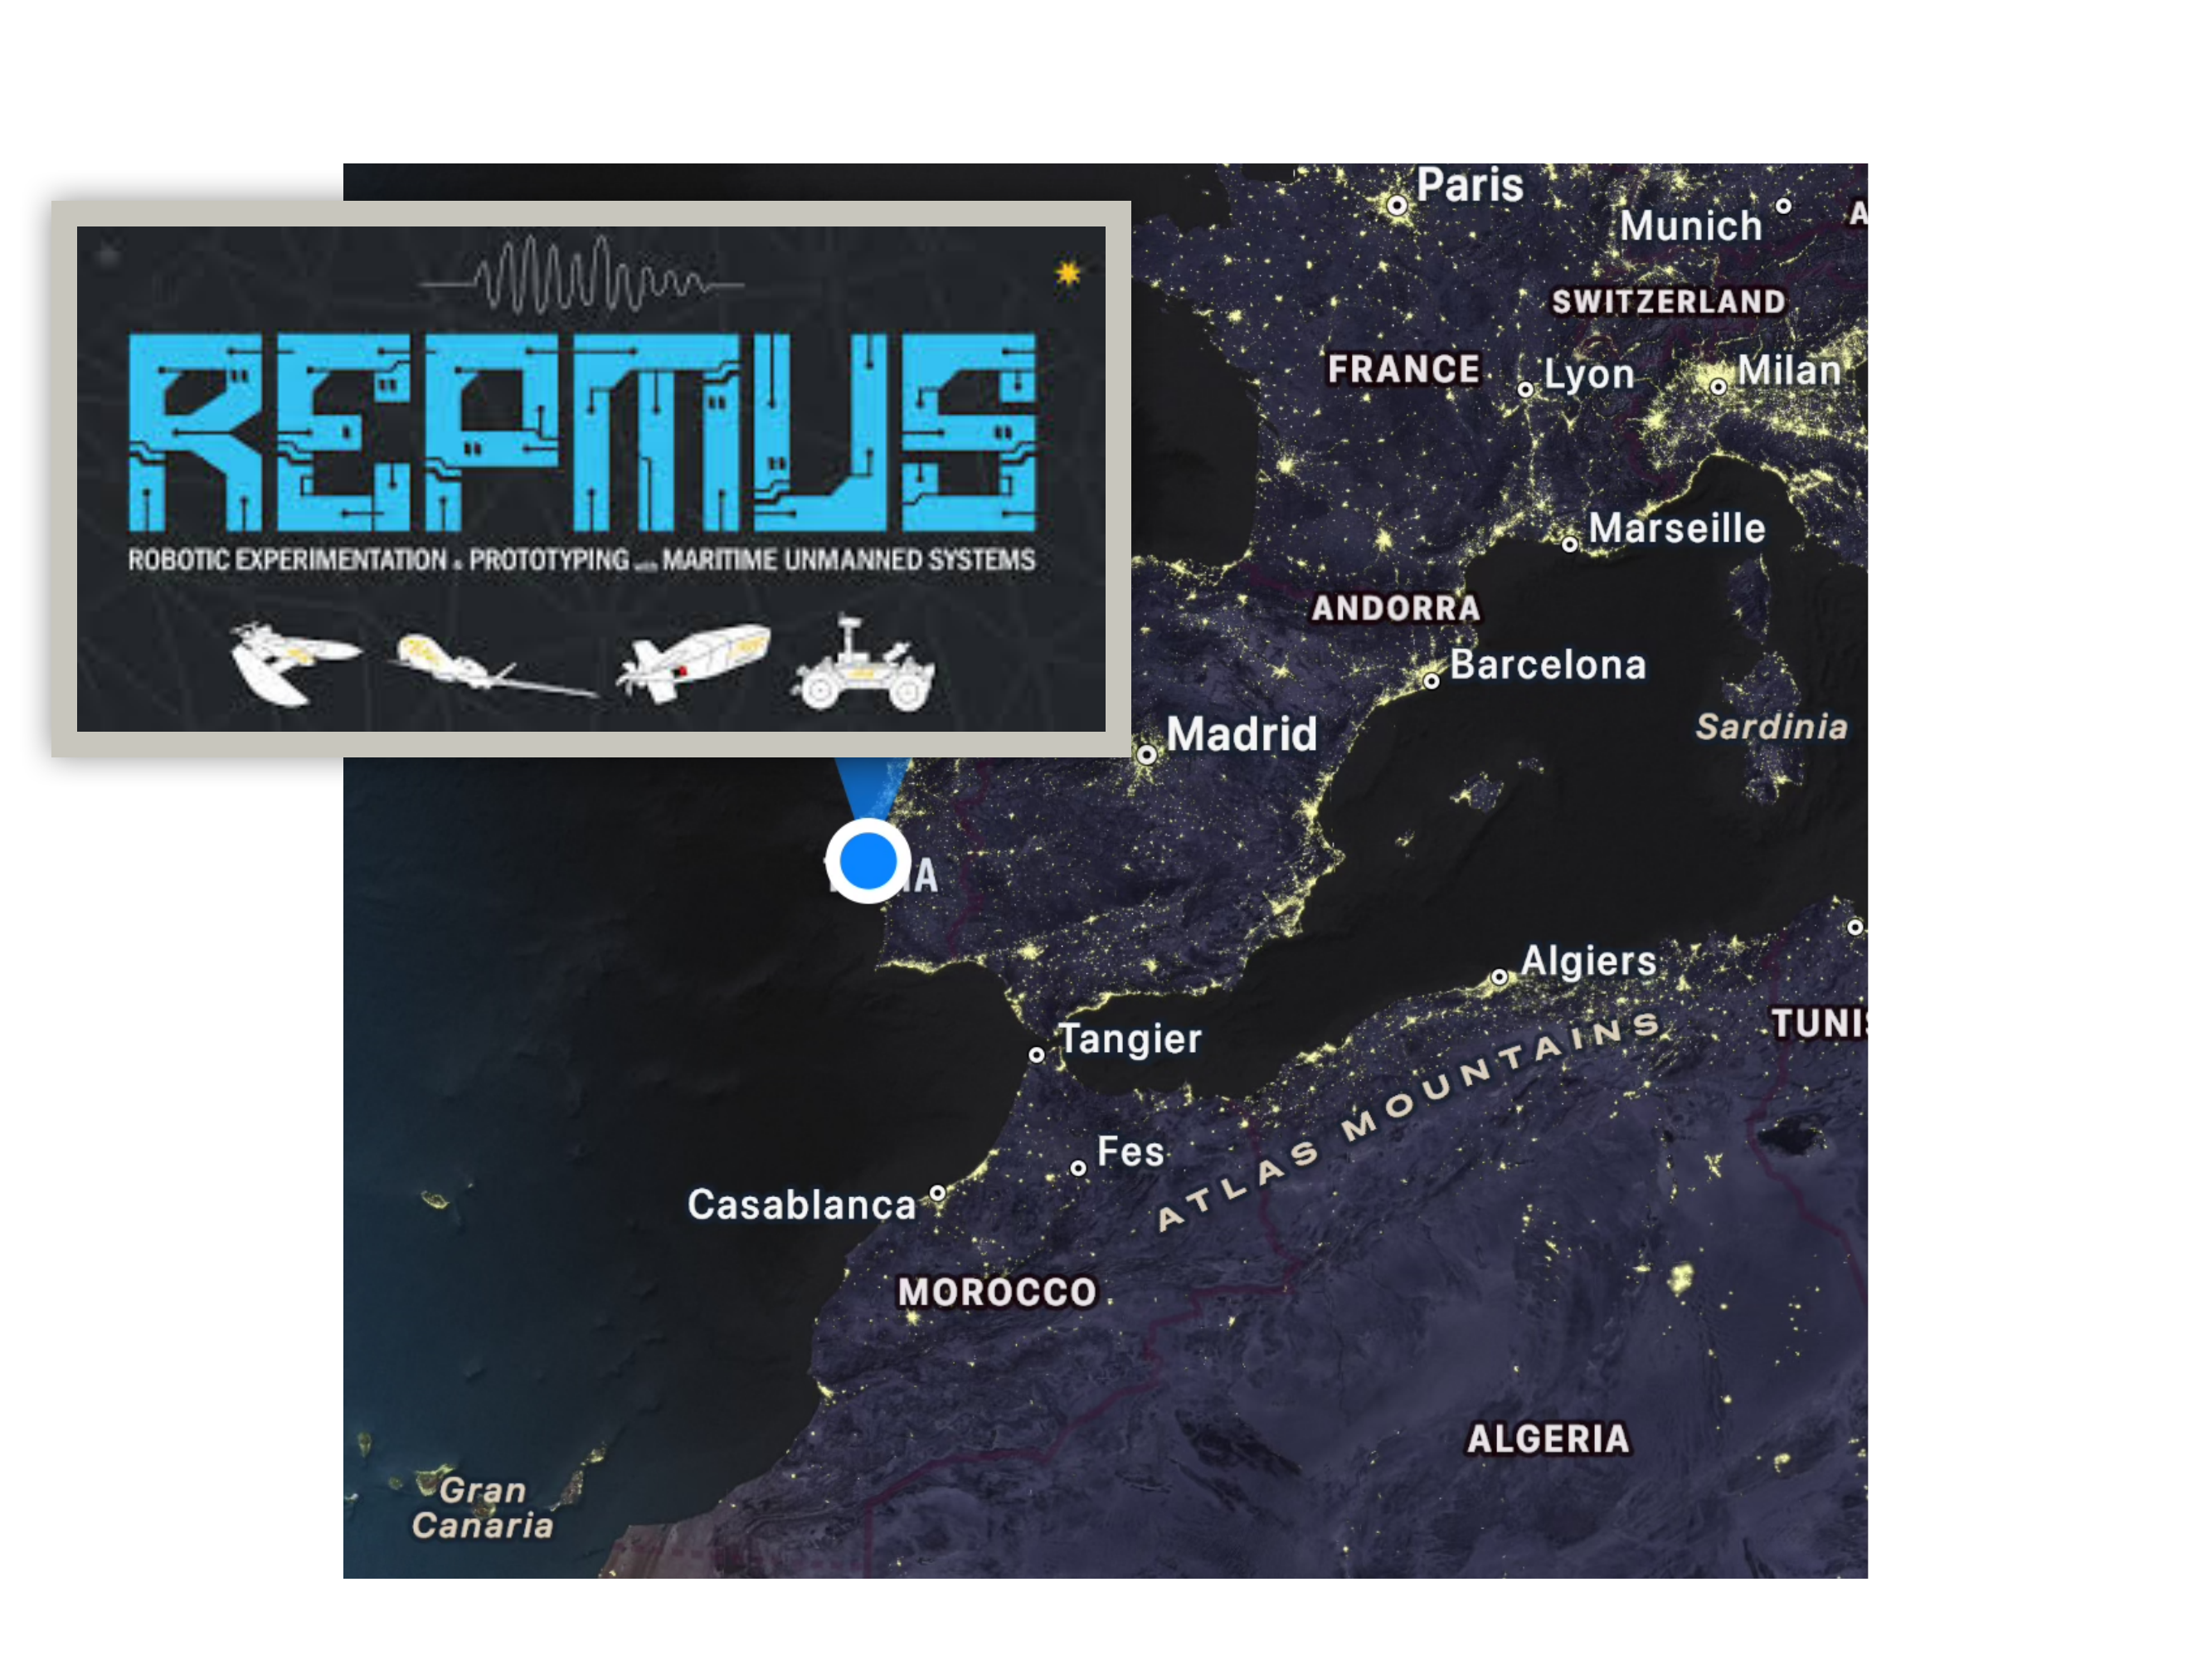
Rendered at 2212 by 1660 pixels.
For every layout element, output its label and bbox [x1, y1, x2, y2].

picture [76, 163, 1869, 1579]
